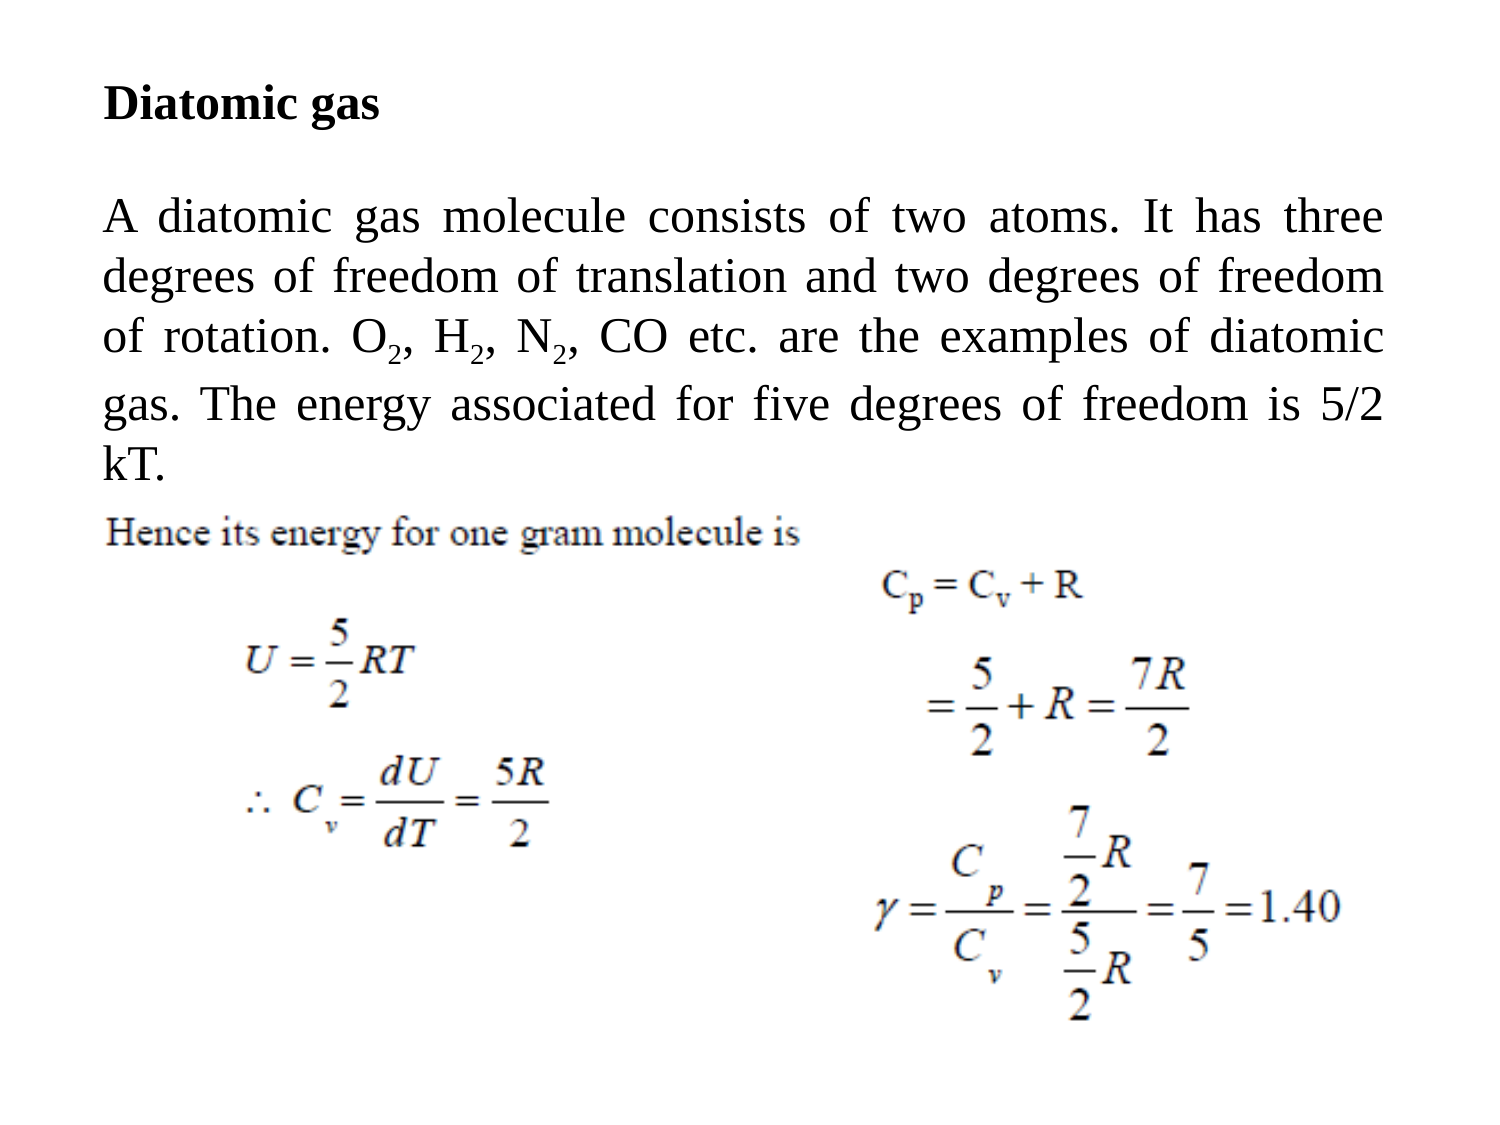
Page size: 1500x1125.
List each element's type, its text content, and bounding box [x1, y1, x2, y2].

text_box Diatomic gas [88, 62, 396, 138]
picture [87, 498, 1363, 1055]
text_box A diatomic gas molecule consists of two atoms. It has three degrees of freedom of translation and two degrees of freedom of rotation. O2, H2, N2, CO etc. are the examples of diatomic gas. The energy associated for five degrees of freedom is 5/2 kT. [87, 174, 1400, 498]
